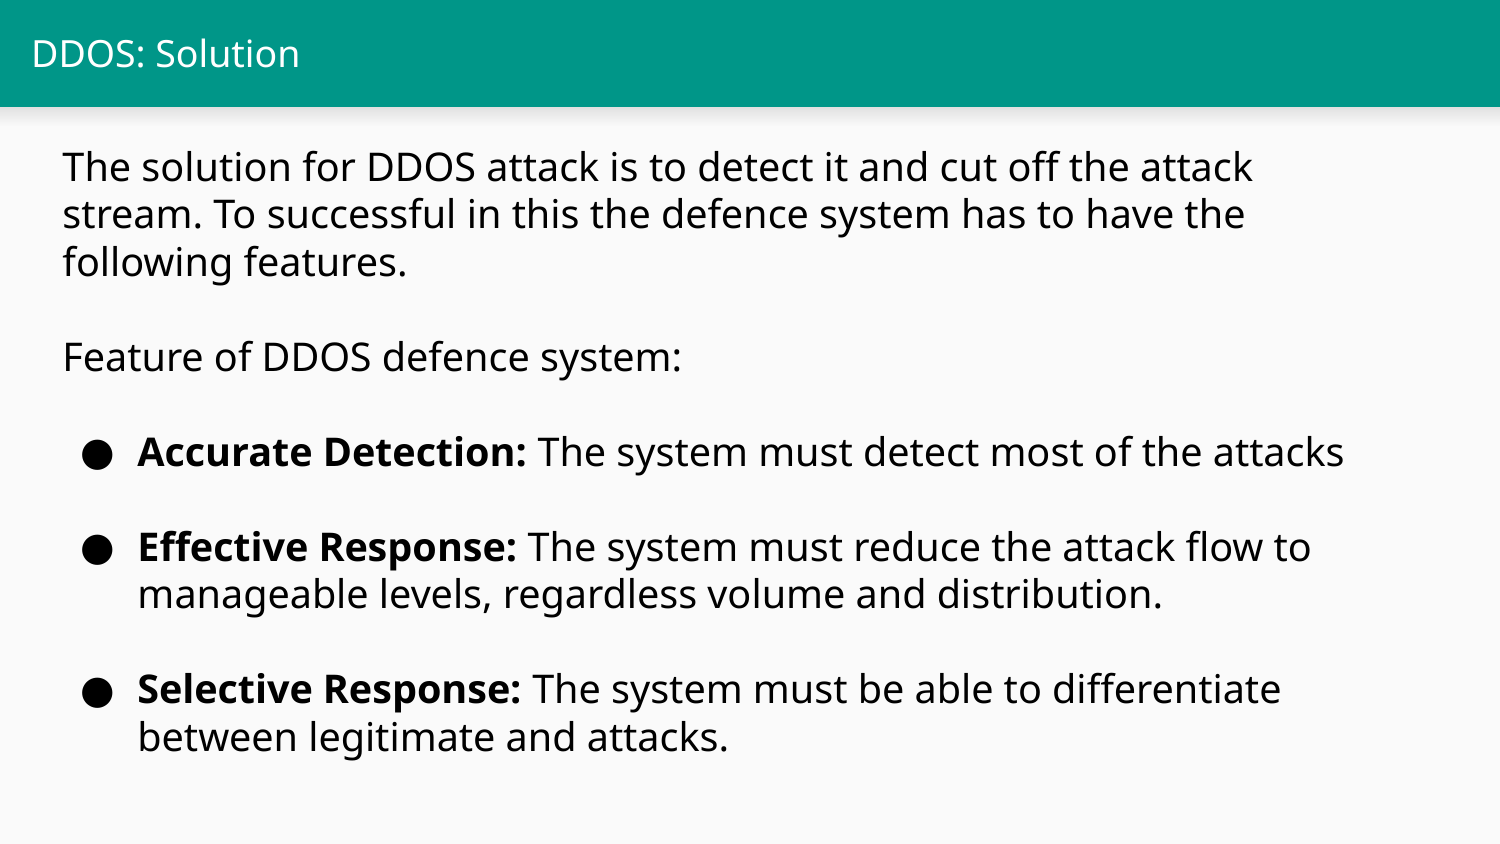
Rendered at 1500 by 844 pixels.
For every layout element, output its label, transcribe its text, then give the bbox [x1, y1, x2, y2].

title DDOS: Solution [16, 2, 1464, 102]
text_box The solution for DDOS attack is to detect it and cut off the attack stream. To successful in this the defence system has to have the following features. Feature of DDOS defence system: Accurate Detection: The system must detect most of the attacks Effective Response: The system must reduce the attack flow to manageable levels, regardless volume and distribution. Selective Response: The system must be able to differentiate between legitimate and attacks. [47, 126, 1382, 817]
